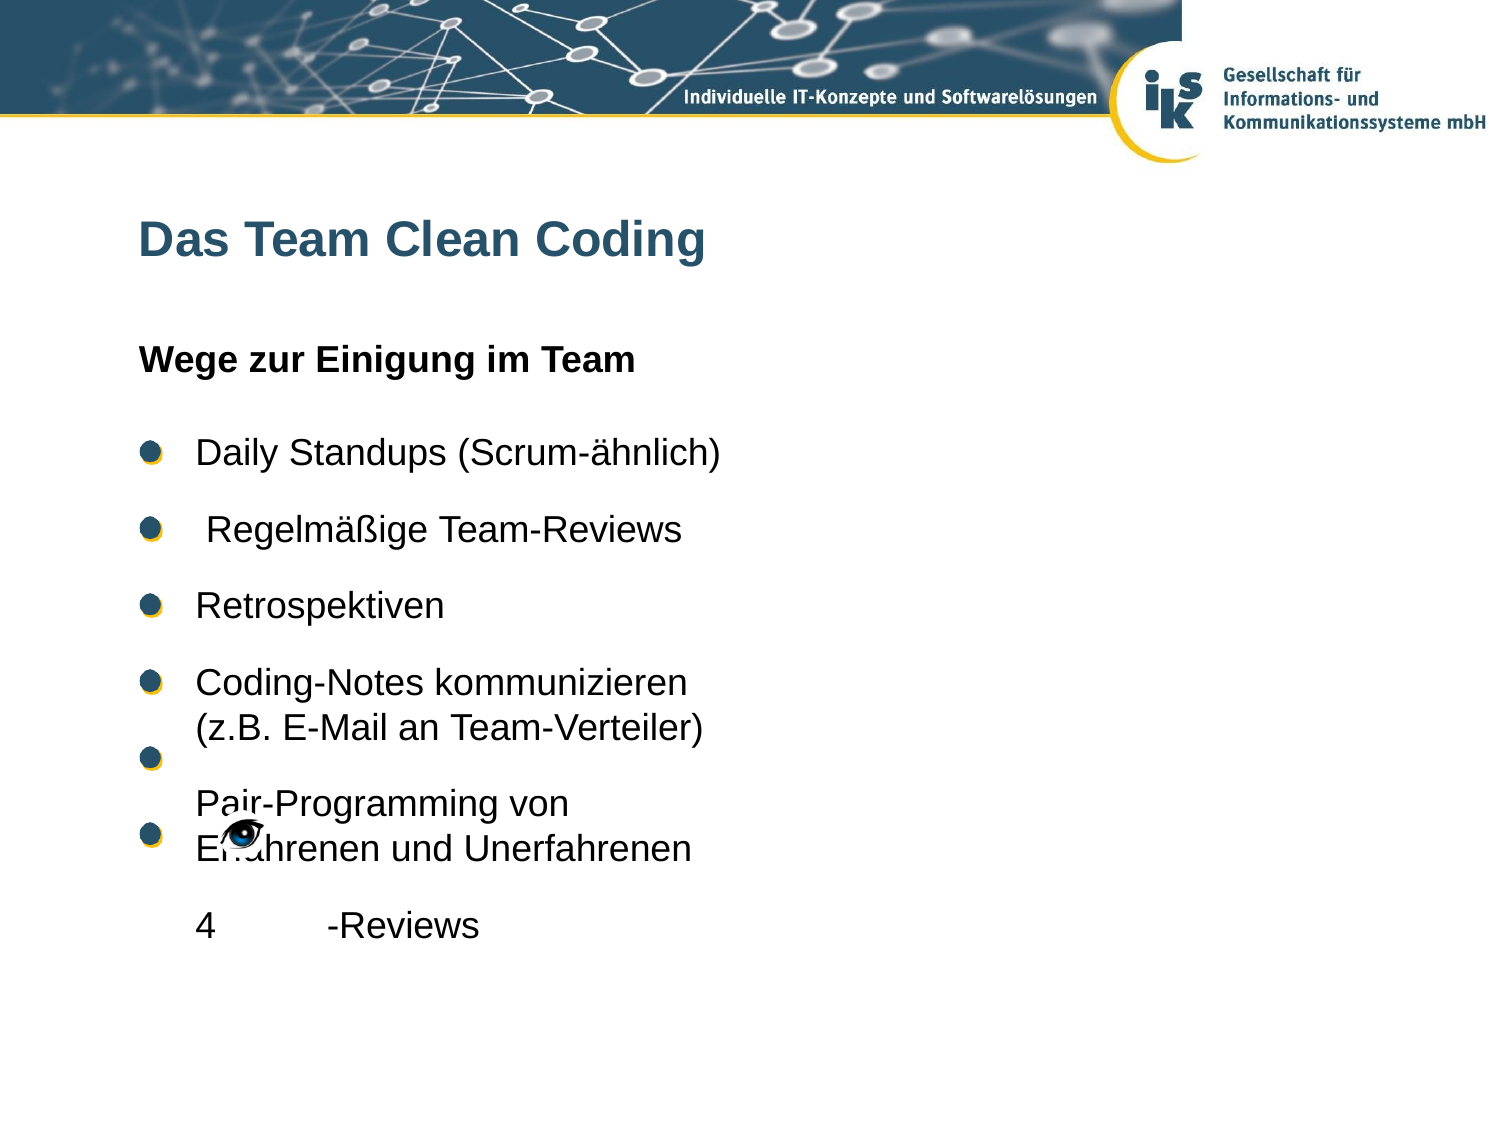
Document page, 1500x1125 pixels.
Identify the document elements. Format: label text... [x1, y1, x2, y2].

title Das Team Clean Coding [136, 204, 714, 395]
picture [0, 0, 1486, 170]
text_box [218, 810, 266, 858]
text_box Wege zur Einigung im Team Daily Standups (Scrum-ähnlich) Regelmäßige Team-Reviews Retrospektiven Coding-Notes kommunizieren (z.B. E-Mail an Team-Verteiler) Pair-Programming von Erfahrenen und Unerfahrenen 4 -Reviews [136, 332, 1220, 946]
